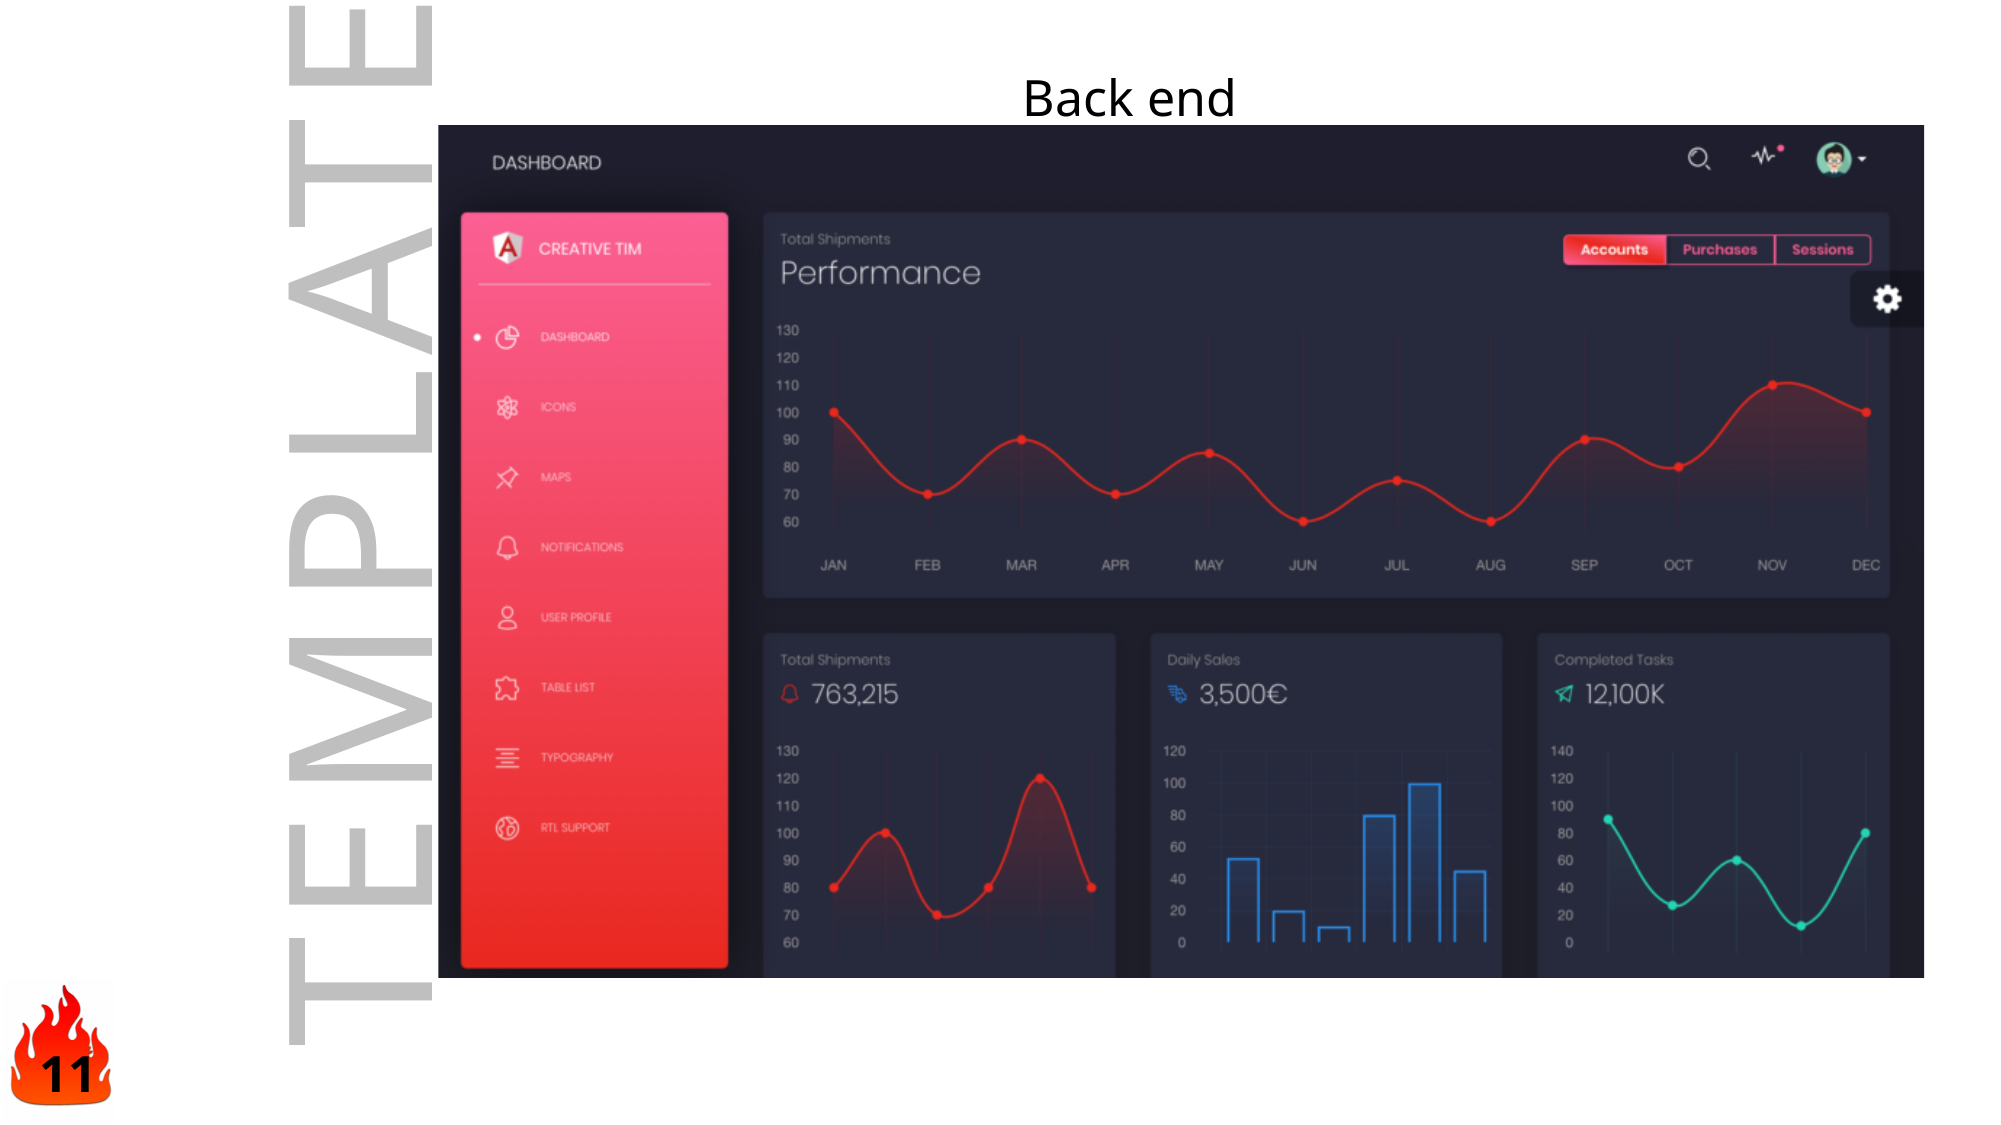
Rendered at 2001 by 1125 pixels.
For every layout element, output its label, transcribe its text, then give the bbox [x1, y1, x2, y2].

picture [2, 977, 130, 1125]
text_box TEMPLATE [105, 0, 481, 1125]
text_box Back end [1008, 58, 1253, 125]
picture [438, 125, 1925, 978]
